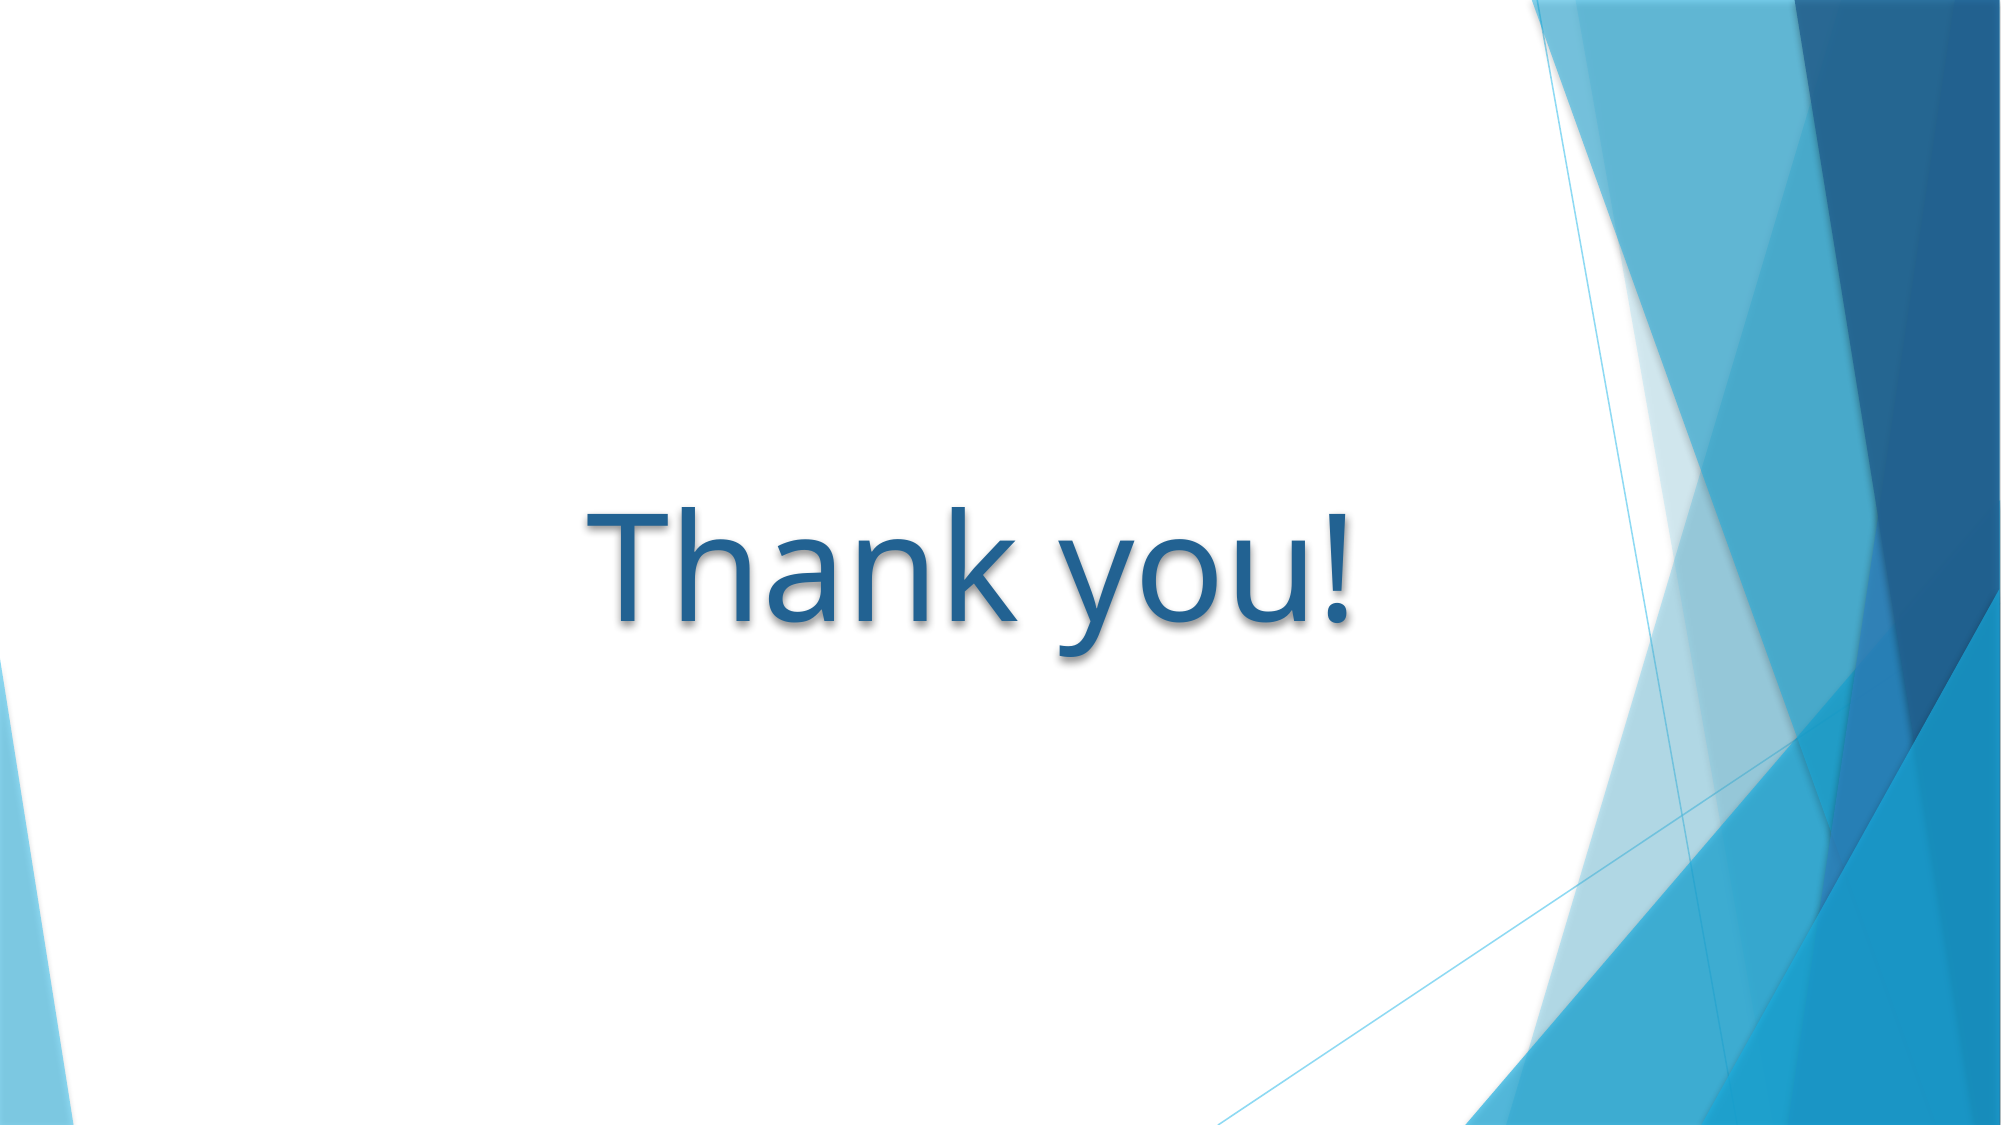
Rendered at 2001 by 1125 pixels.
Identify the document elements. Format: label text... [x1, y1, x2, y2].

title Thank you! [237, 211, 1708, 660]
